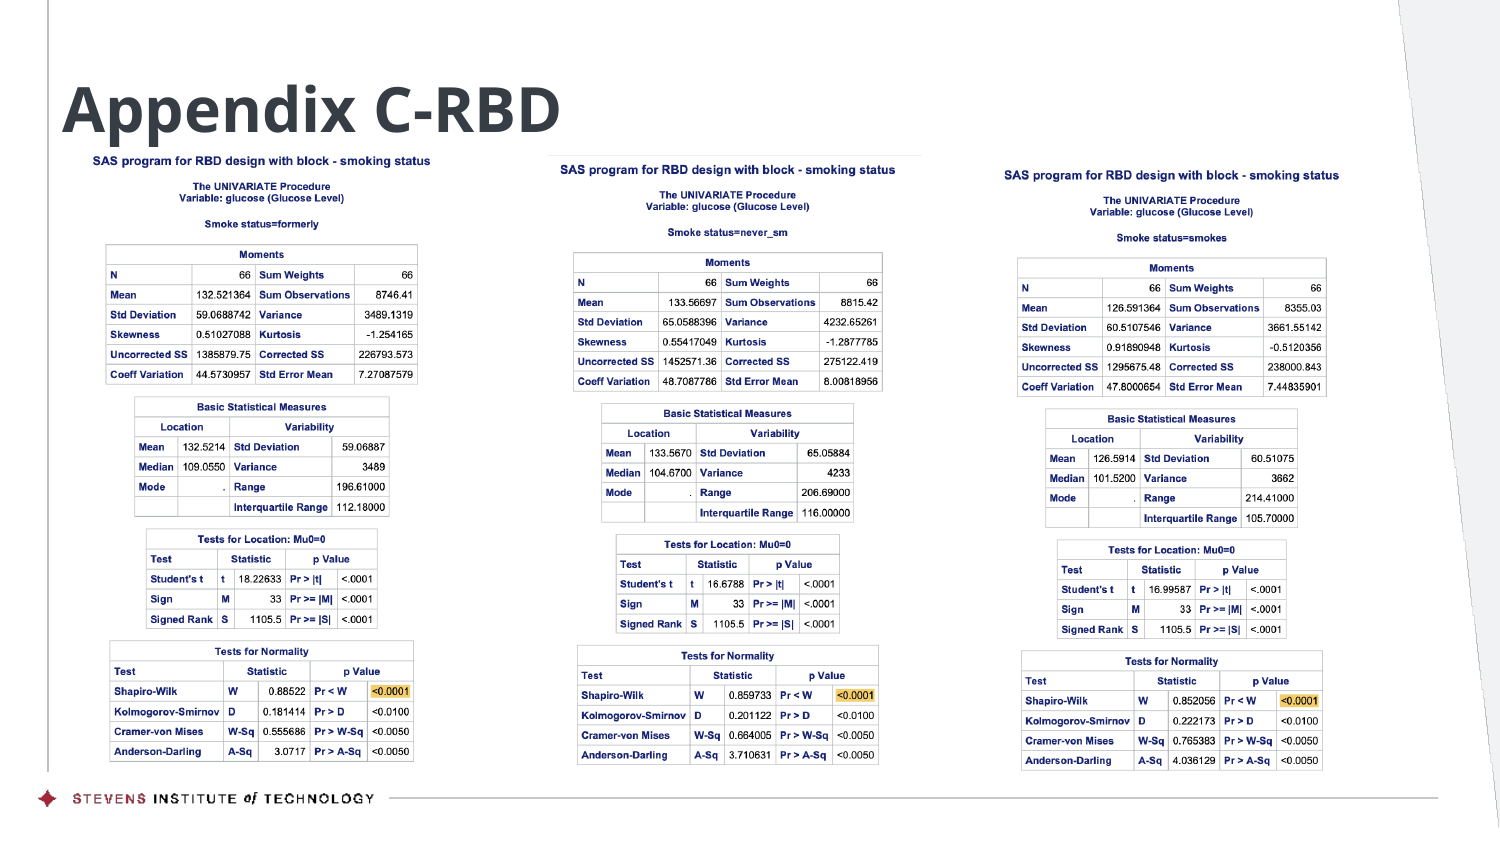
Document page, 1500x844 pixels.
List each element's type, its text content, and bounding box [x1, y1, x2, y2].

picture [0, 0, 1500, 844]
title Appendix C-RBD [51, 72, 1449, 167]
